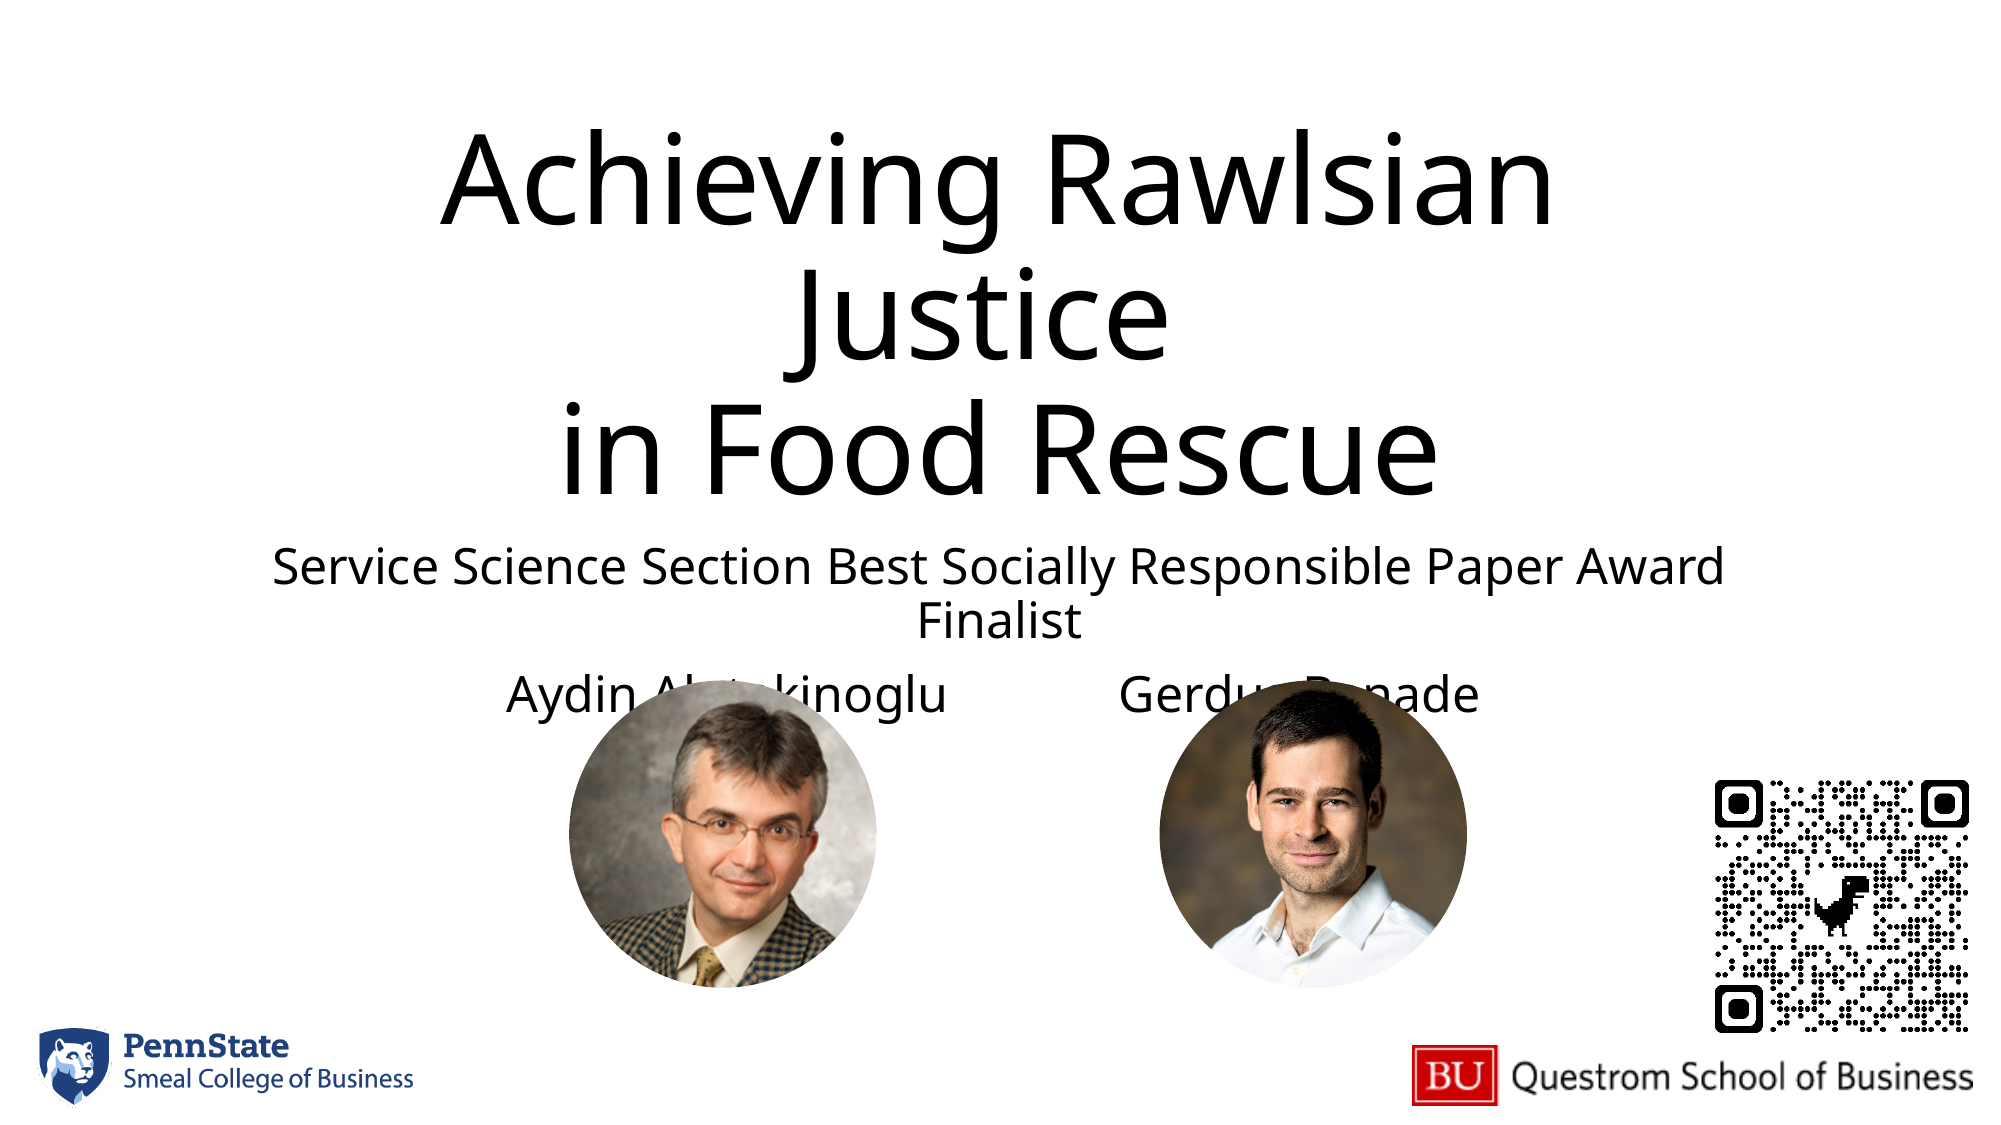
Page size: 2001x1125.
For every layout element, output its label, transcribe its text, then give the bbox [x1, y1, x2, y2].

picture [1412, 752, 1996, 1106]
picture [568, 679, 878, 989]
subtitle Service Science Section Best Socially Responsible Paper Award Finalist Aydin Alptekinoglu Gerdus Benade [249, 533, 1750, 805]
picture [1159, 679, 1468, 989]
picture [35, 1025, 417, 1108]
title Achieving Rawlsian Justice in Food Rescue [249, 137, 1750, 529]
